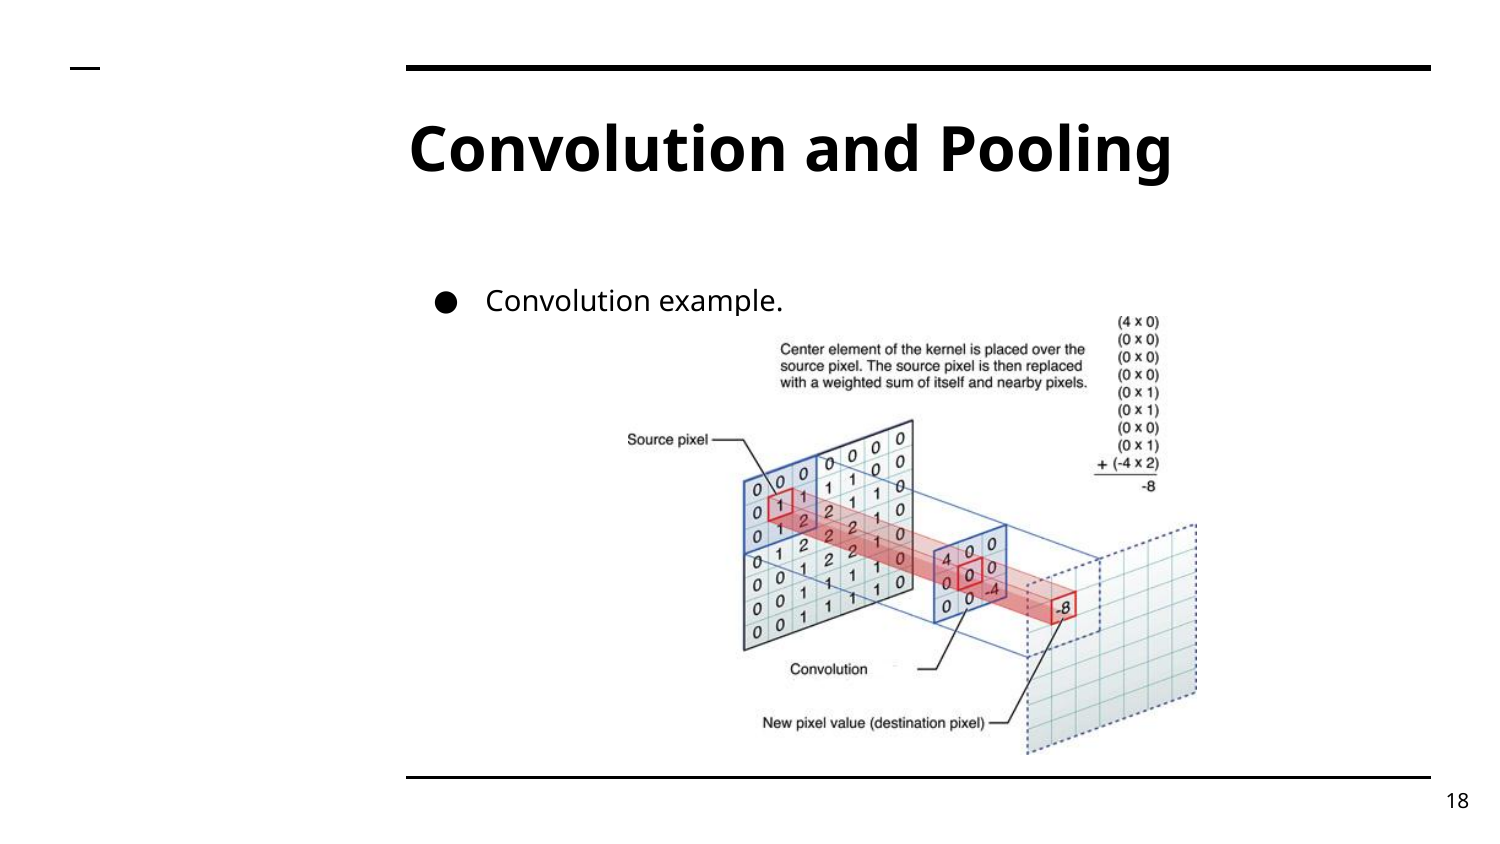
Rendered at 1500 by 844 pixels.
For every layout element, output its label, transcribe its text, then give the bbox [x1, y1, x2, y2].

list Convolution example. [395, 261, 1433, 755]
title Convolution and Pooling [393, 94, 1431, 199]
picture [627, 315, 1197, 755]
slide_number ‹#› [1394, 769, 1484, 834]
